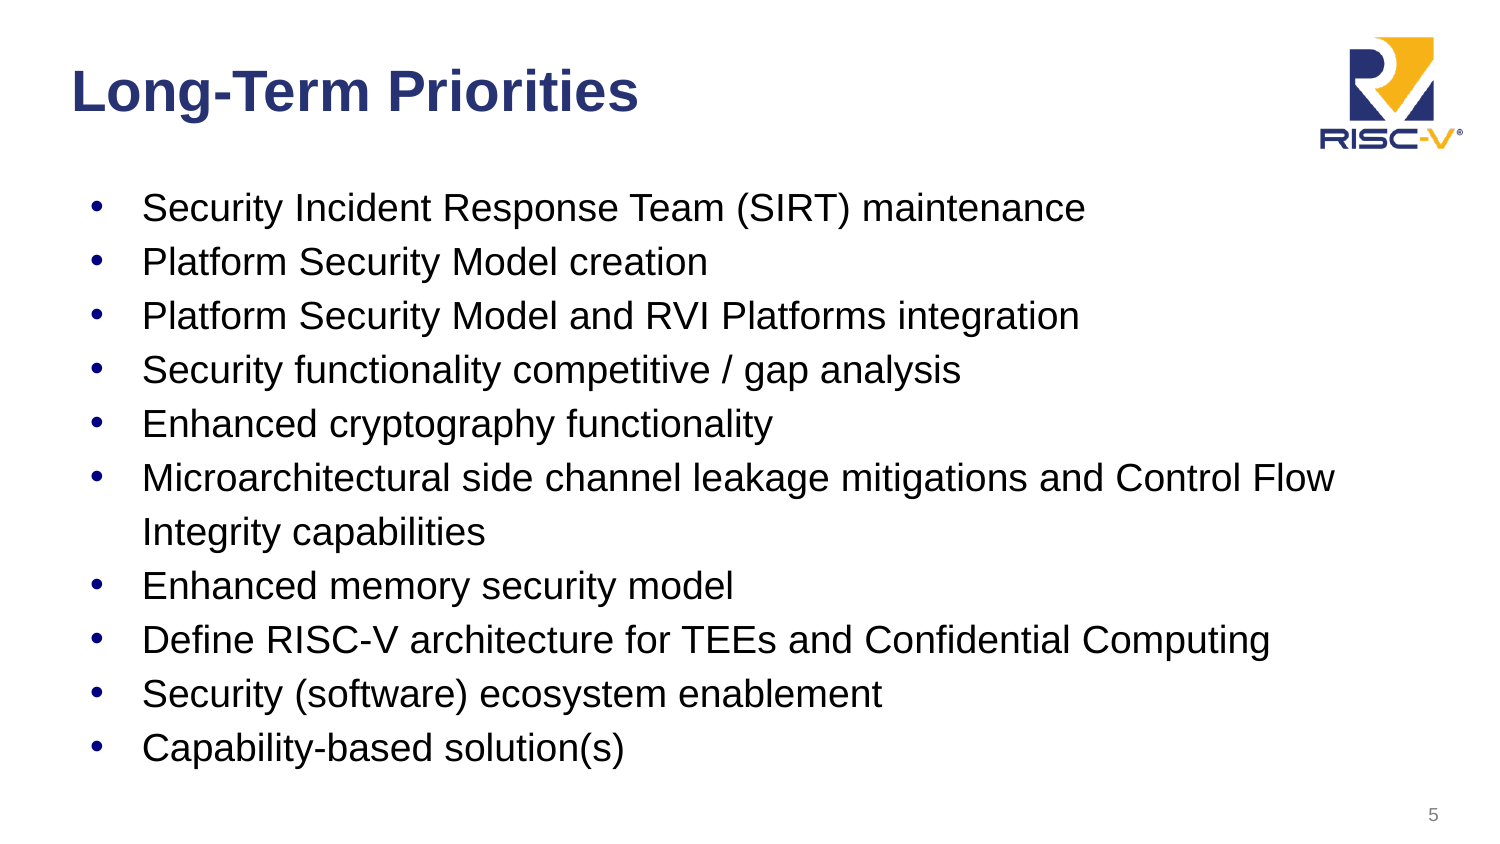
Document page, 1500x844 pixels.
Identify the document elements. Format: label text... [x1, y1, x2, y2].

list Security Incident Response Team (SIRT) maintenance Platform Security Model creation Platform Security Model and RVI Platforms integration Security functionality competitive / gap analysis Enhanced cryptography functionality Microarchitectural side channel leakage mitigations and Control Flow Integrity capabilities Enhanced memory security model Define RISC-V architecture for TEEs and Confidential Computing Security (software) ecosystem enablement Capability-based solution(s) [60, 169, 1450, 779]
picture [1320, 37, 1463, 149]
slide_number 5 [1100, 793, 1450, 831]
title Long-Term Priorities [60, 35, 1375, 148]
